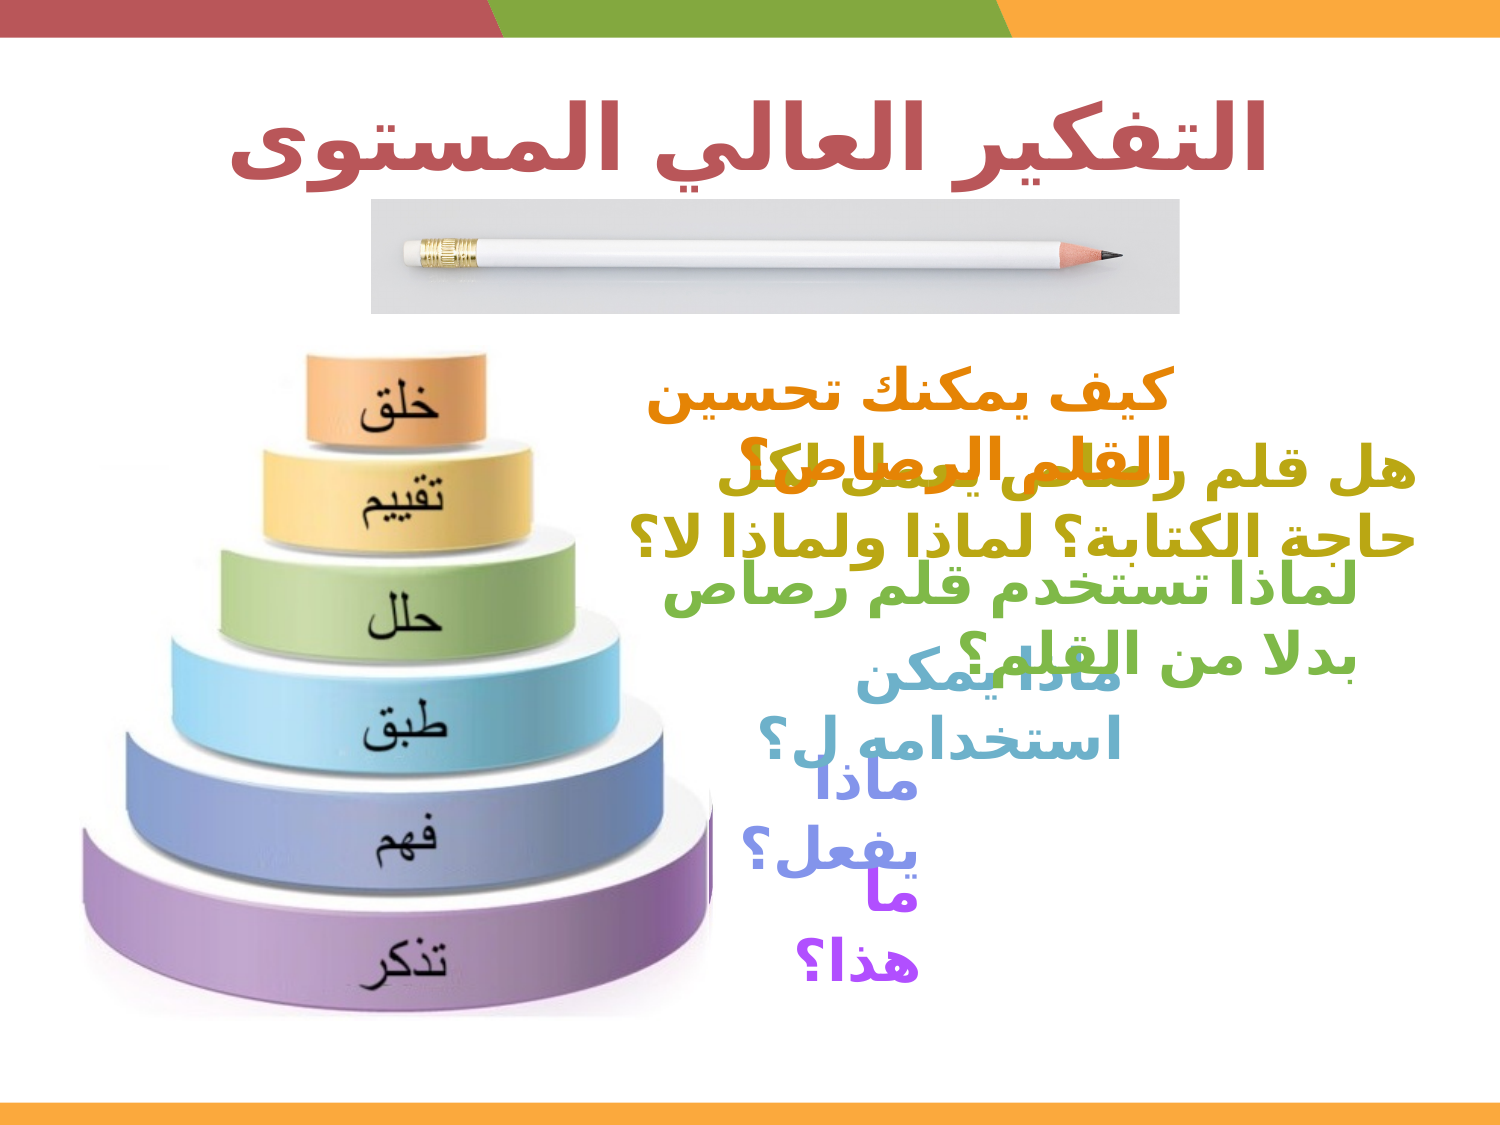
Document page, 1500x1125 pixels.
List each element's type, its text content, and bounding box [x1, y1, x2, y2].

text_box لماذا تستخدم قلم رصاص بدلا من القلم؟ [716, 577, 1376, 694]
text_box هل قلم رصاص يعمل لكل حاجة الكتابة؟ لماذا ولماذا لا؟ [716, 421, 1435, 577]
text_box ماذا يمكن استخدامه ل؟ [716, 694, 1139, 779]
text_box ما هذا؟ [716, 889, 937, 1001]
picture [371, 198, 1180, 314]
text_box كيف يمكنك تحسين القلم الرصاص؟ [709, 345, 1189, 500]
picture [79, 345, 716, 1021]
title التفكير العالي المستوى [103, 71, 1397, 173]
text_box ماذا يفعل؟ [716, 779, 937, 889]
